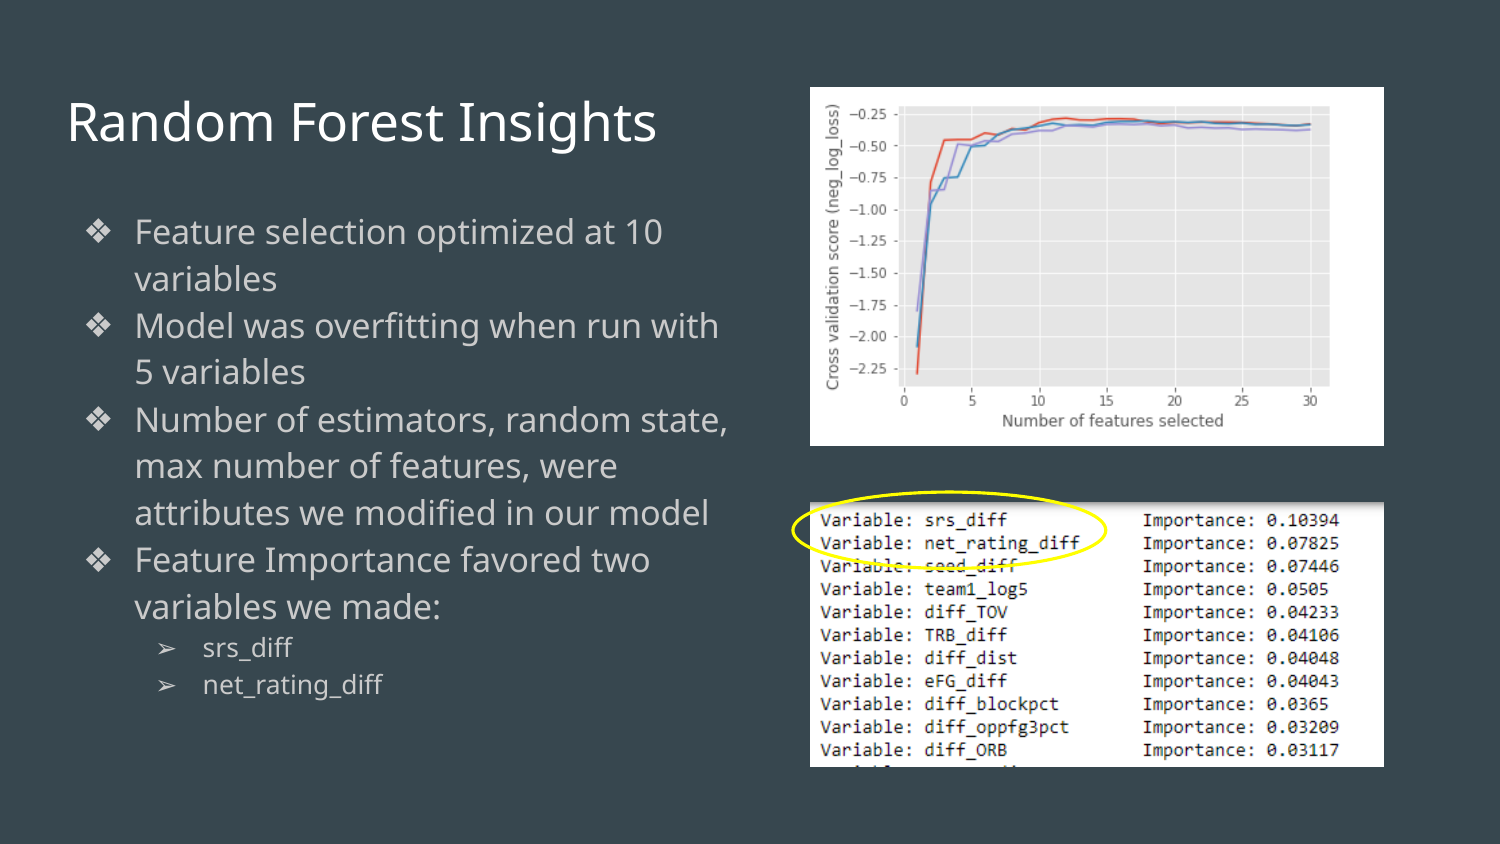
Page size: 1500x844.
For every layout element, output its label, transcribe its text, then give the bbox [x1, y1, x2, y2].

text_box [848, 492, 1050, 501]
title Random Forest Insights [51, 72, 1449, 167]
picture [810, 87, 1384, 446]
list Feature selection optimized at 10 variables Model was overfitting when run with 5 variables Number of estimators, random state, max number of features, were attributes we modified in our model Feature Importance favored two variables we made: srs_diff net_rating_diff [51, 189, 747, 750]
text_box [792, 515, 805, 545]
picture [810, 502, 1384, 767]
